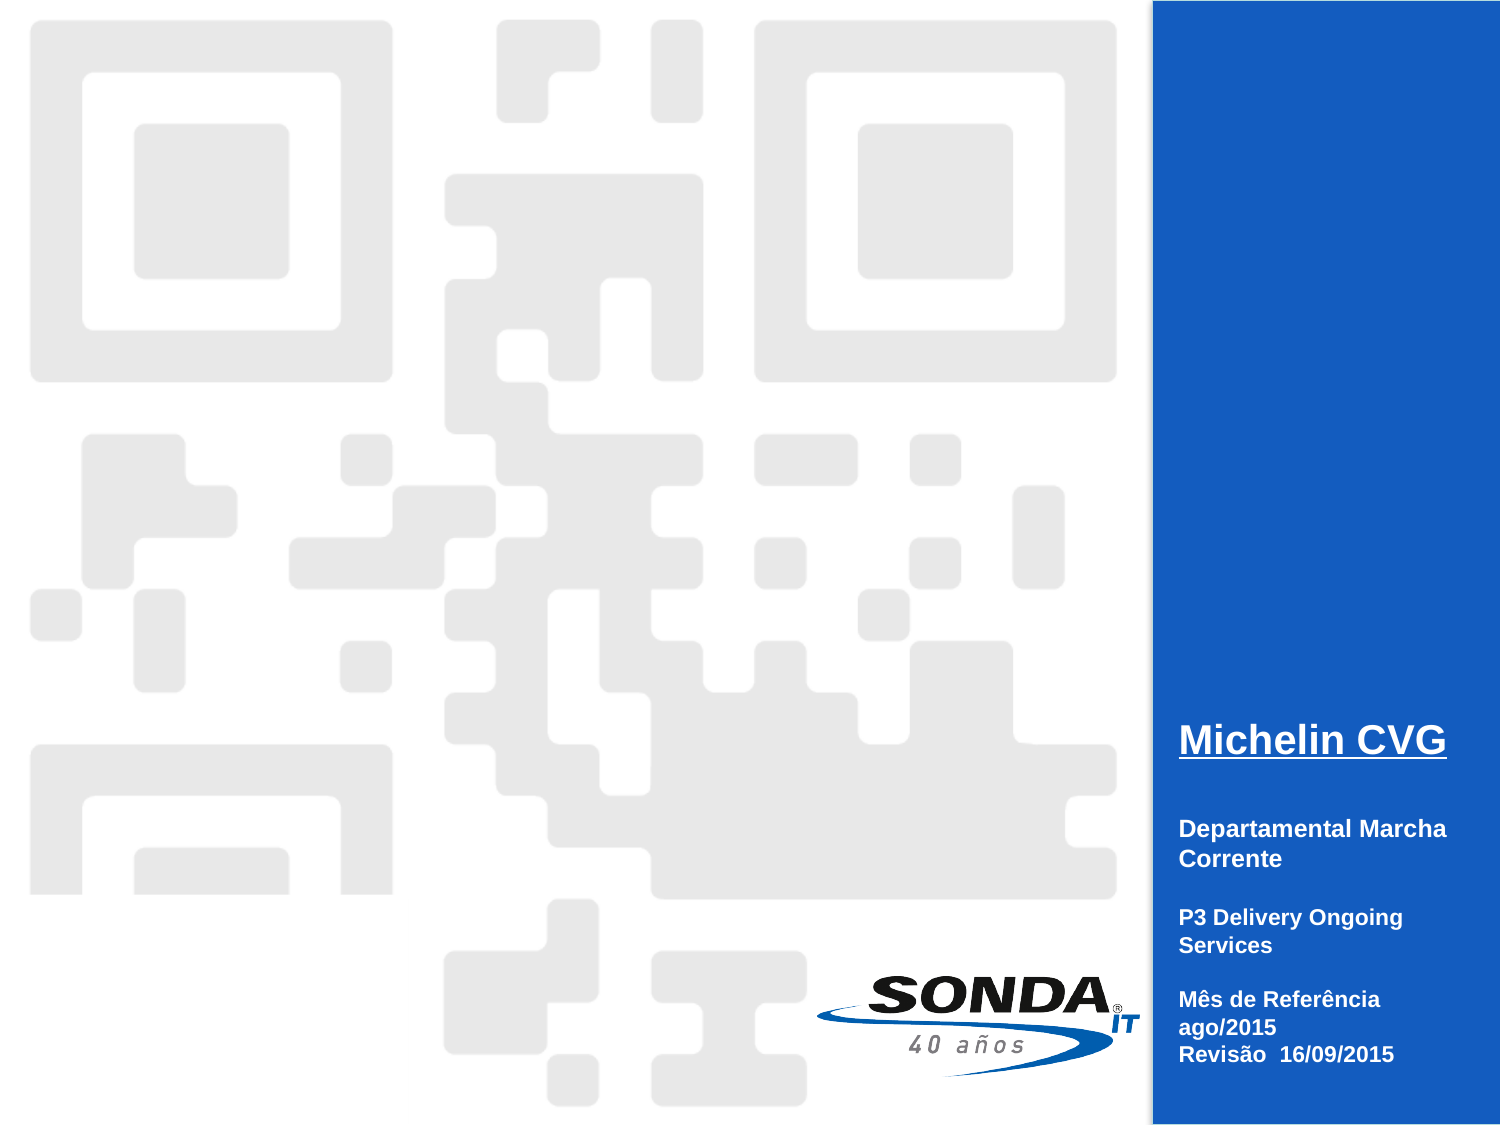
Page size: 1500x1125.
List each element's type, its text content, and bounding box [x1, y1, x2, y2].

picture [5, 0, 1140, 1125]
title Michelin CVG Departamental Marcha Corrente P3 Delivery Ongoing Services Mês de Referência ago/2015 Revisão 16/09/2015 [1163, 542, 1500, 1125]
